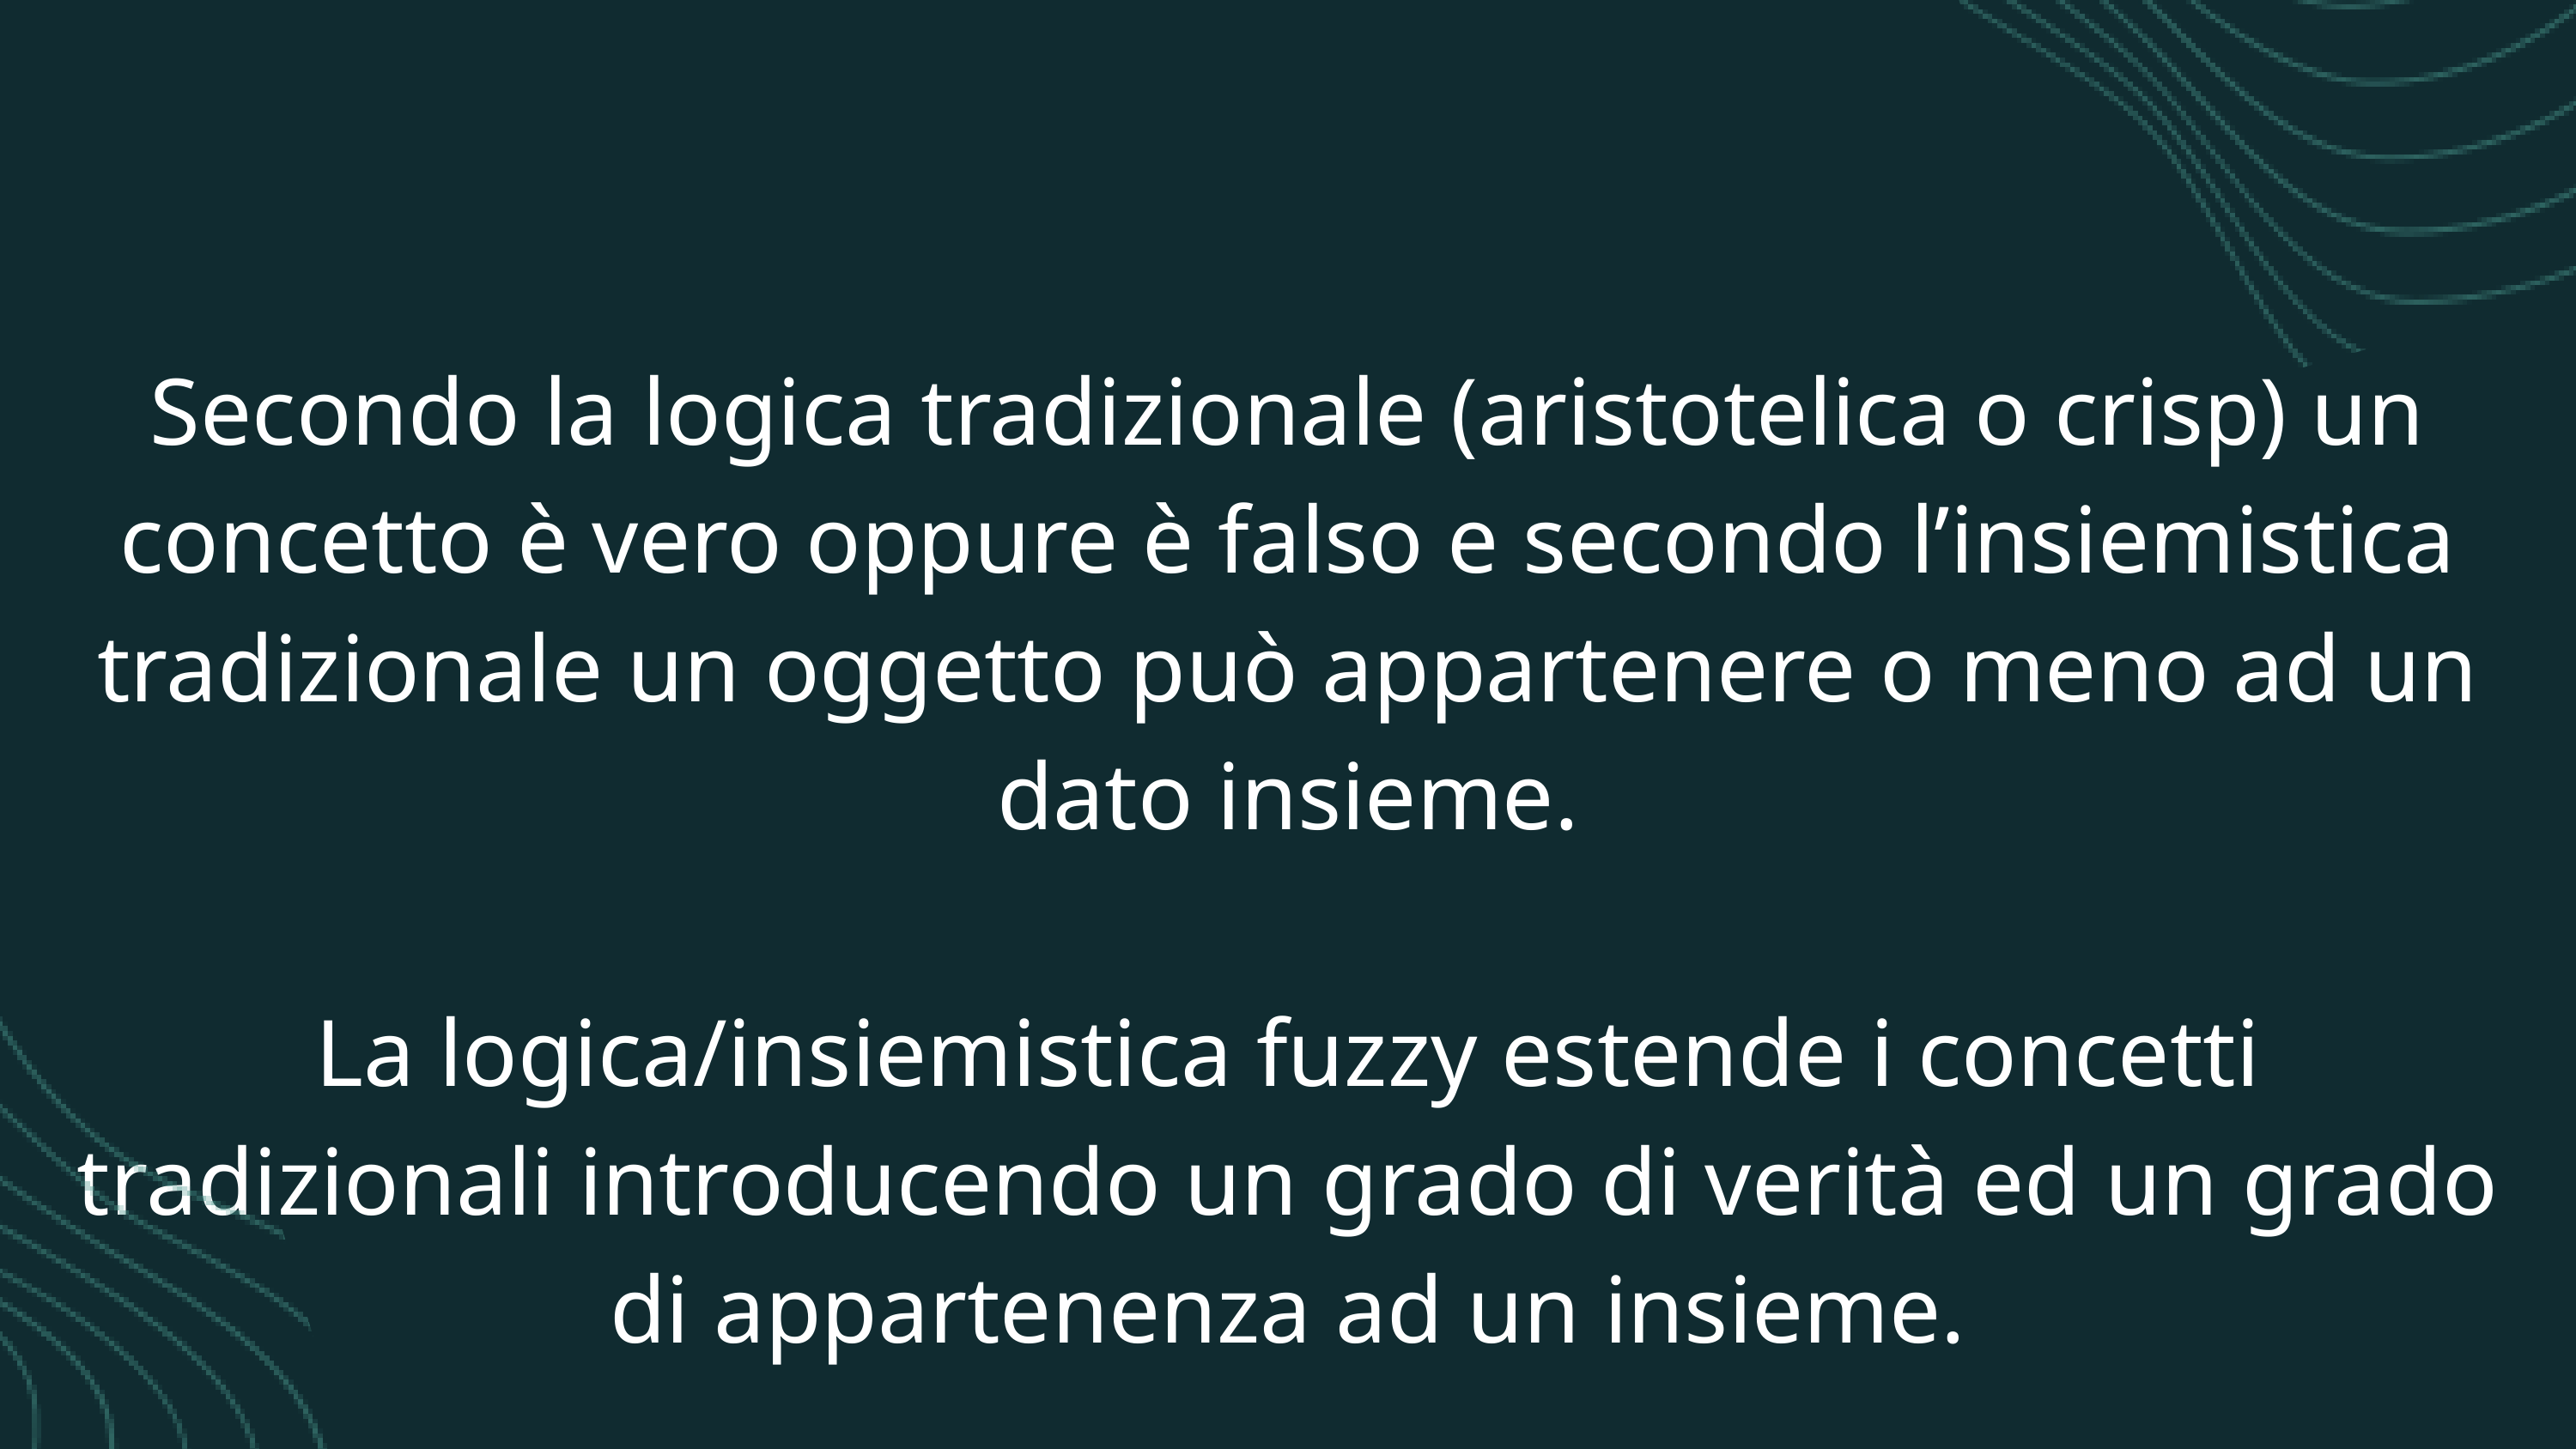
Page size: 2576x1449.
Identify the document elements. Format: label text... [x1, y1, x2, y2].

text_box [1959, 0, 2576, 431]
text_box [0, 871, 346, 1449]
text_box Secondo la logica tradizionale (aristotelica o crisp) un concetto è vero oppure è falso e secondo l’insiemistica tradizionale un oggetto può appartenere o meno ad un dato insieme. La logica/insiemistica fuzzy estende i concetti tradizionali introducendo un grado di verità ed un grado di appartenenza ad un insieme. [67, 335, 2509, 1361]
